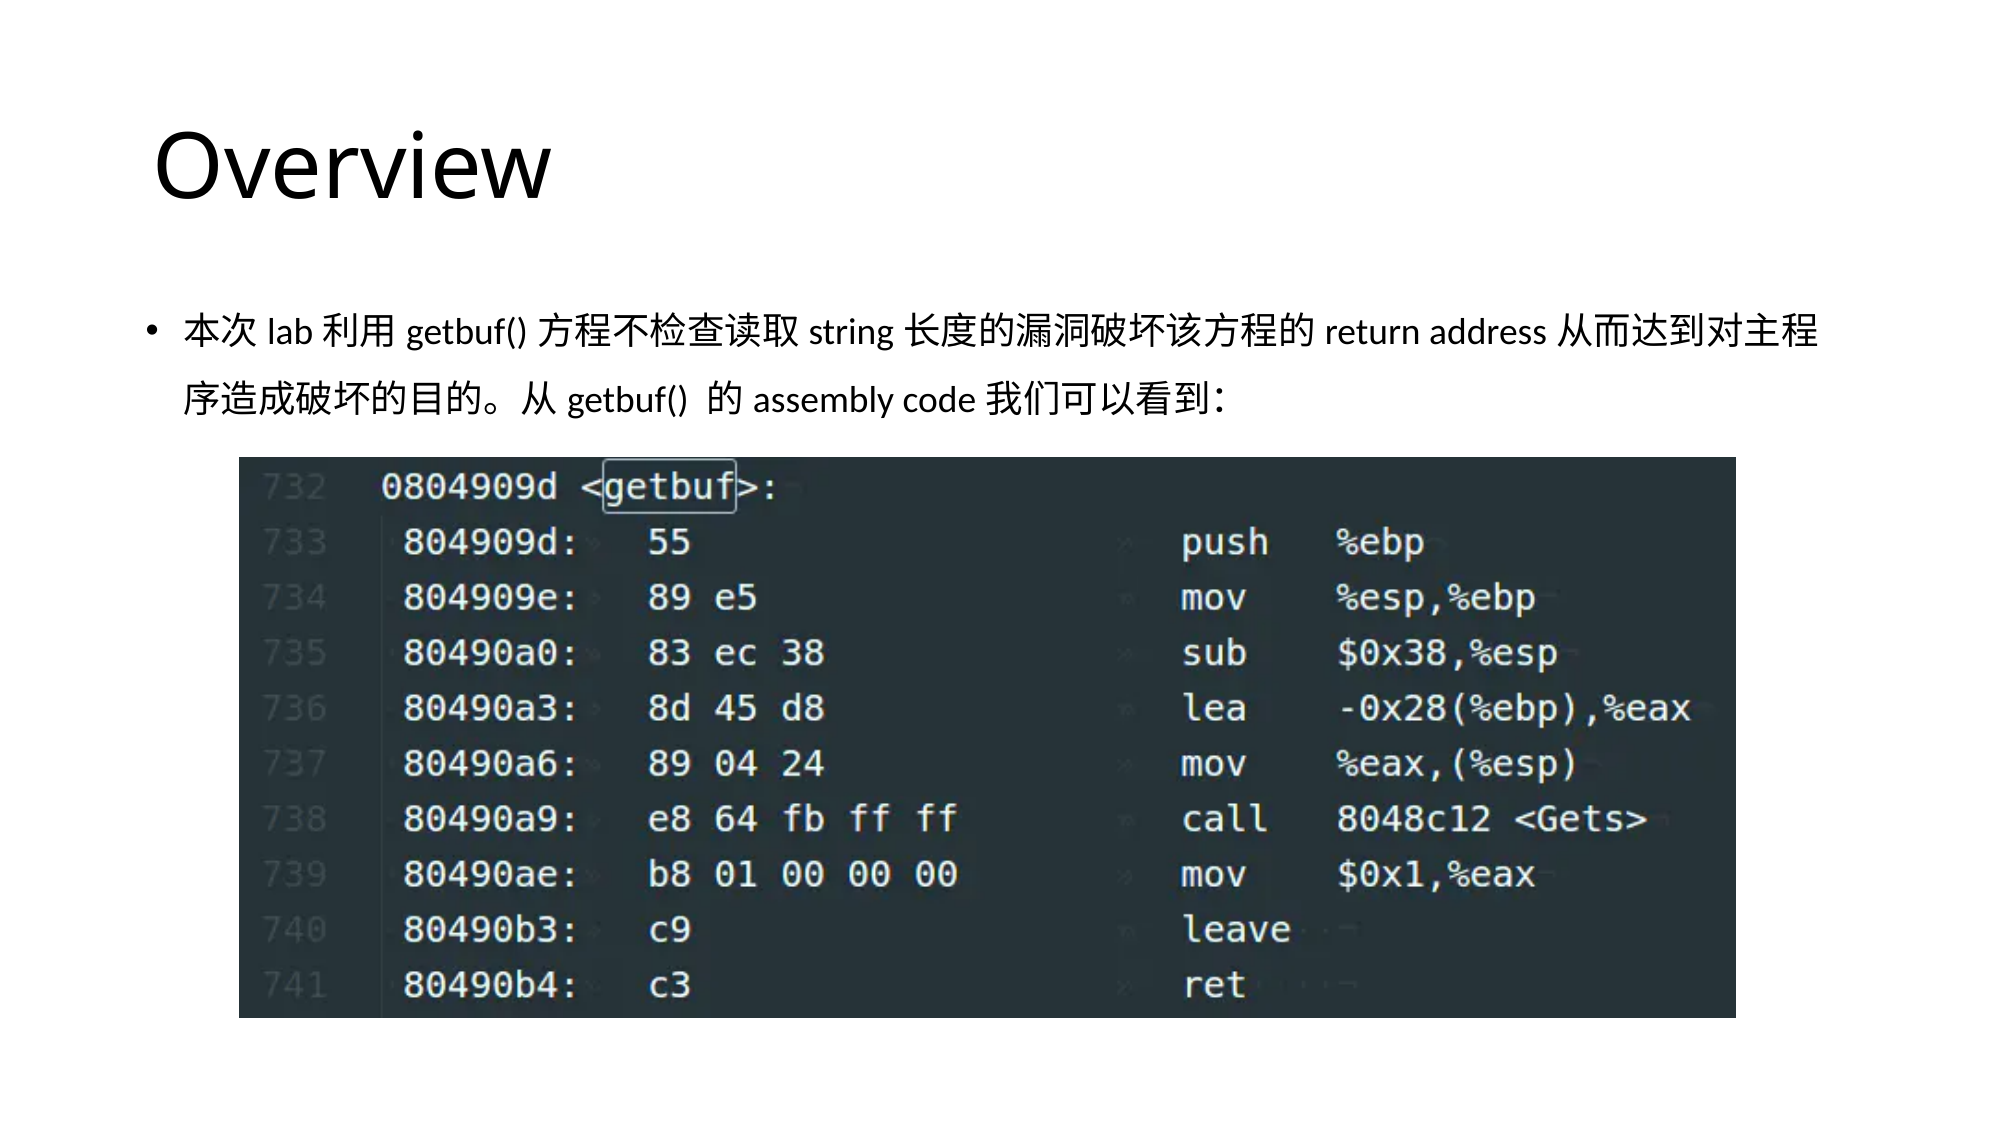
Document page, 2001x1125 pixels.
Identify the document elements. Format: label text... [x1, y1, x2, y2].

title Overview [137, 59, 1863, 278]
picture [239, 457, 1736, 1018]
text_box 本次lab利用getbuf()方程不检查读取string长度的漏洞破坏该方程的return address从而达到对主程序造成破坏的目的。从getbuf() 的assembly code我们可以看到： [130, 277, 1856, 441]
